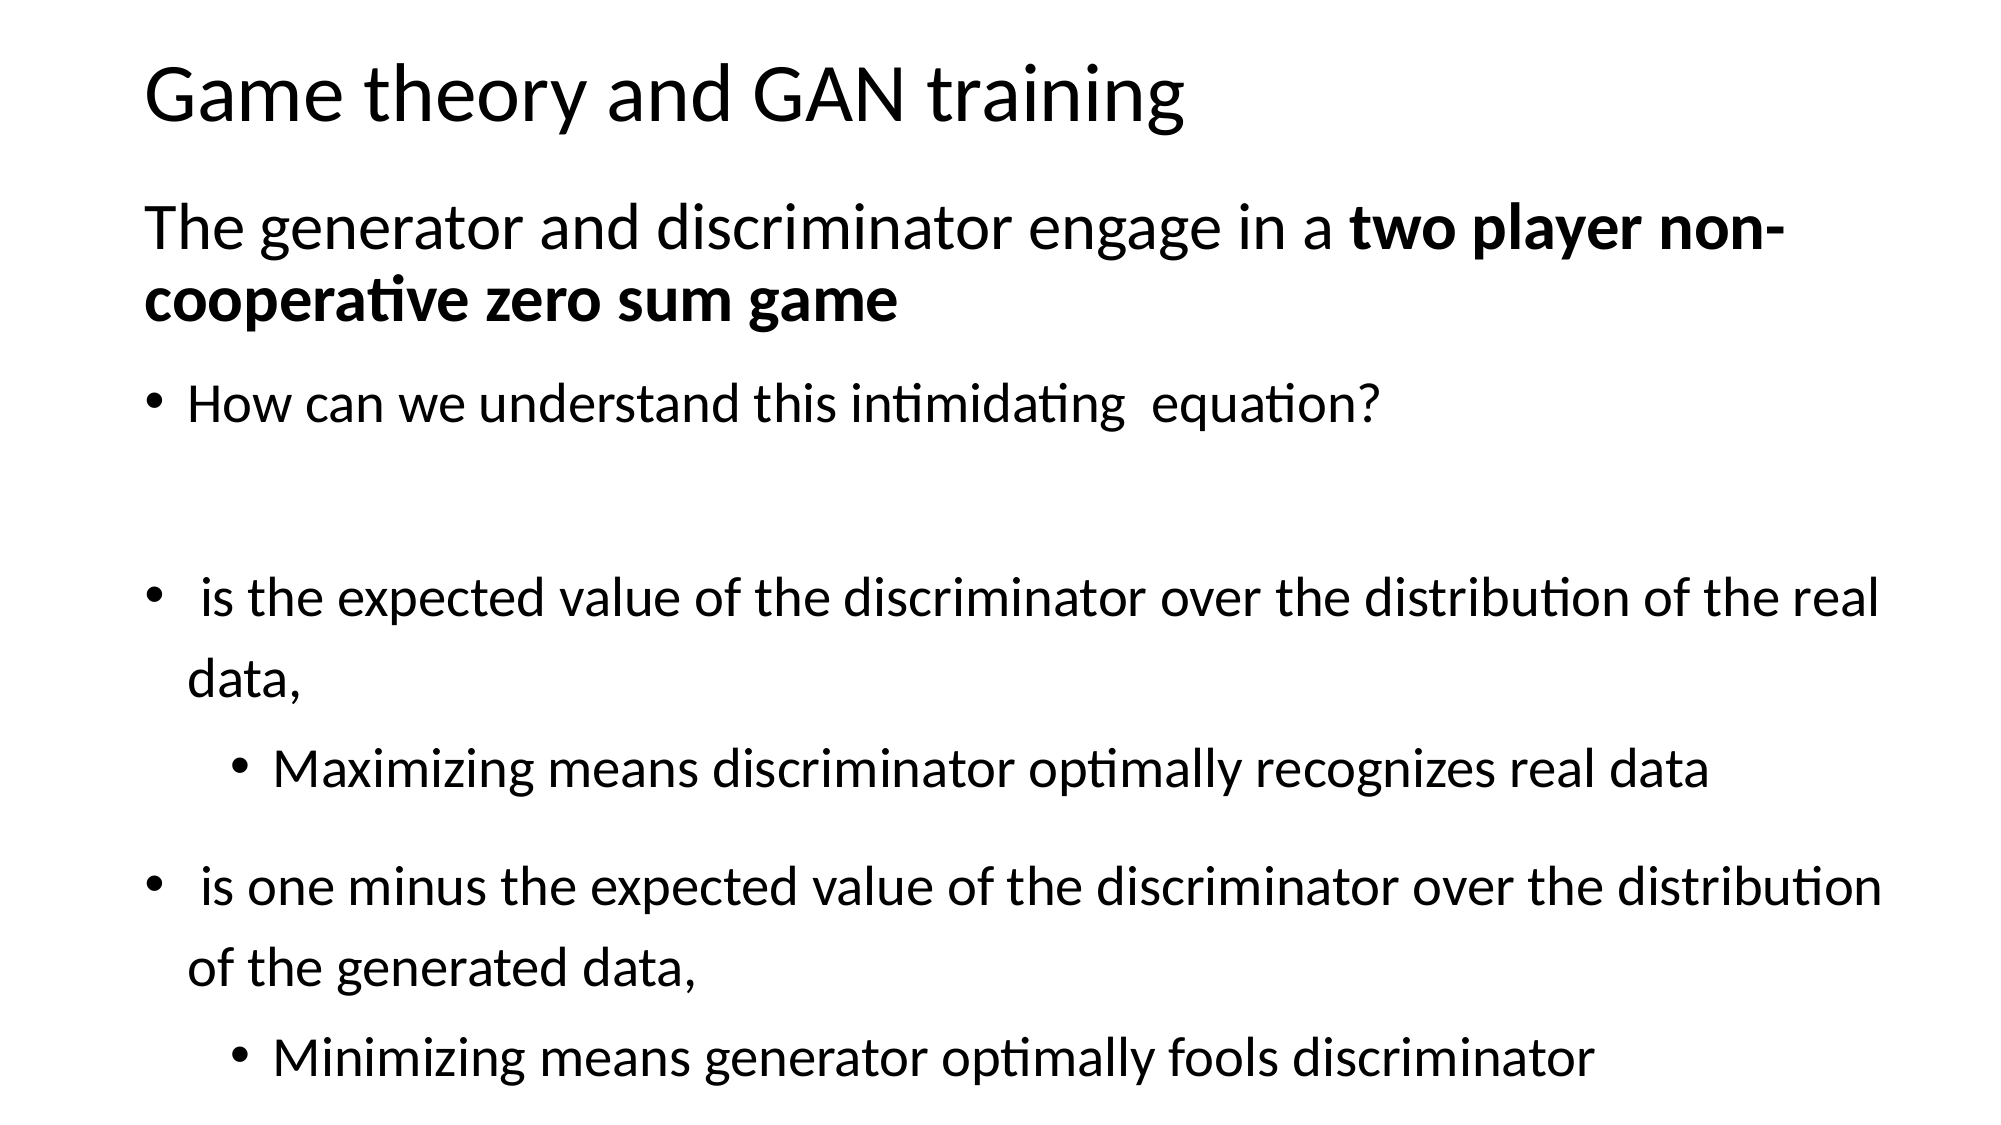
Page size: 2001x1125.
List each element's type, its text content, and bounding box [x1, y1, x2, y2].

title Game theory and GAN training [129, 22, 1855, 166]
